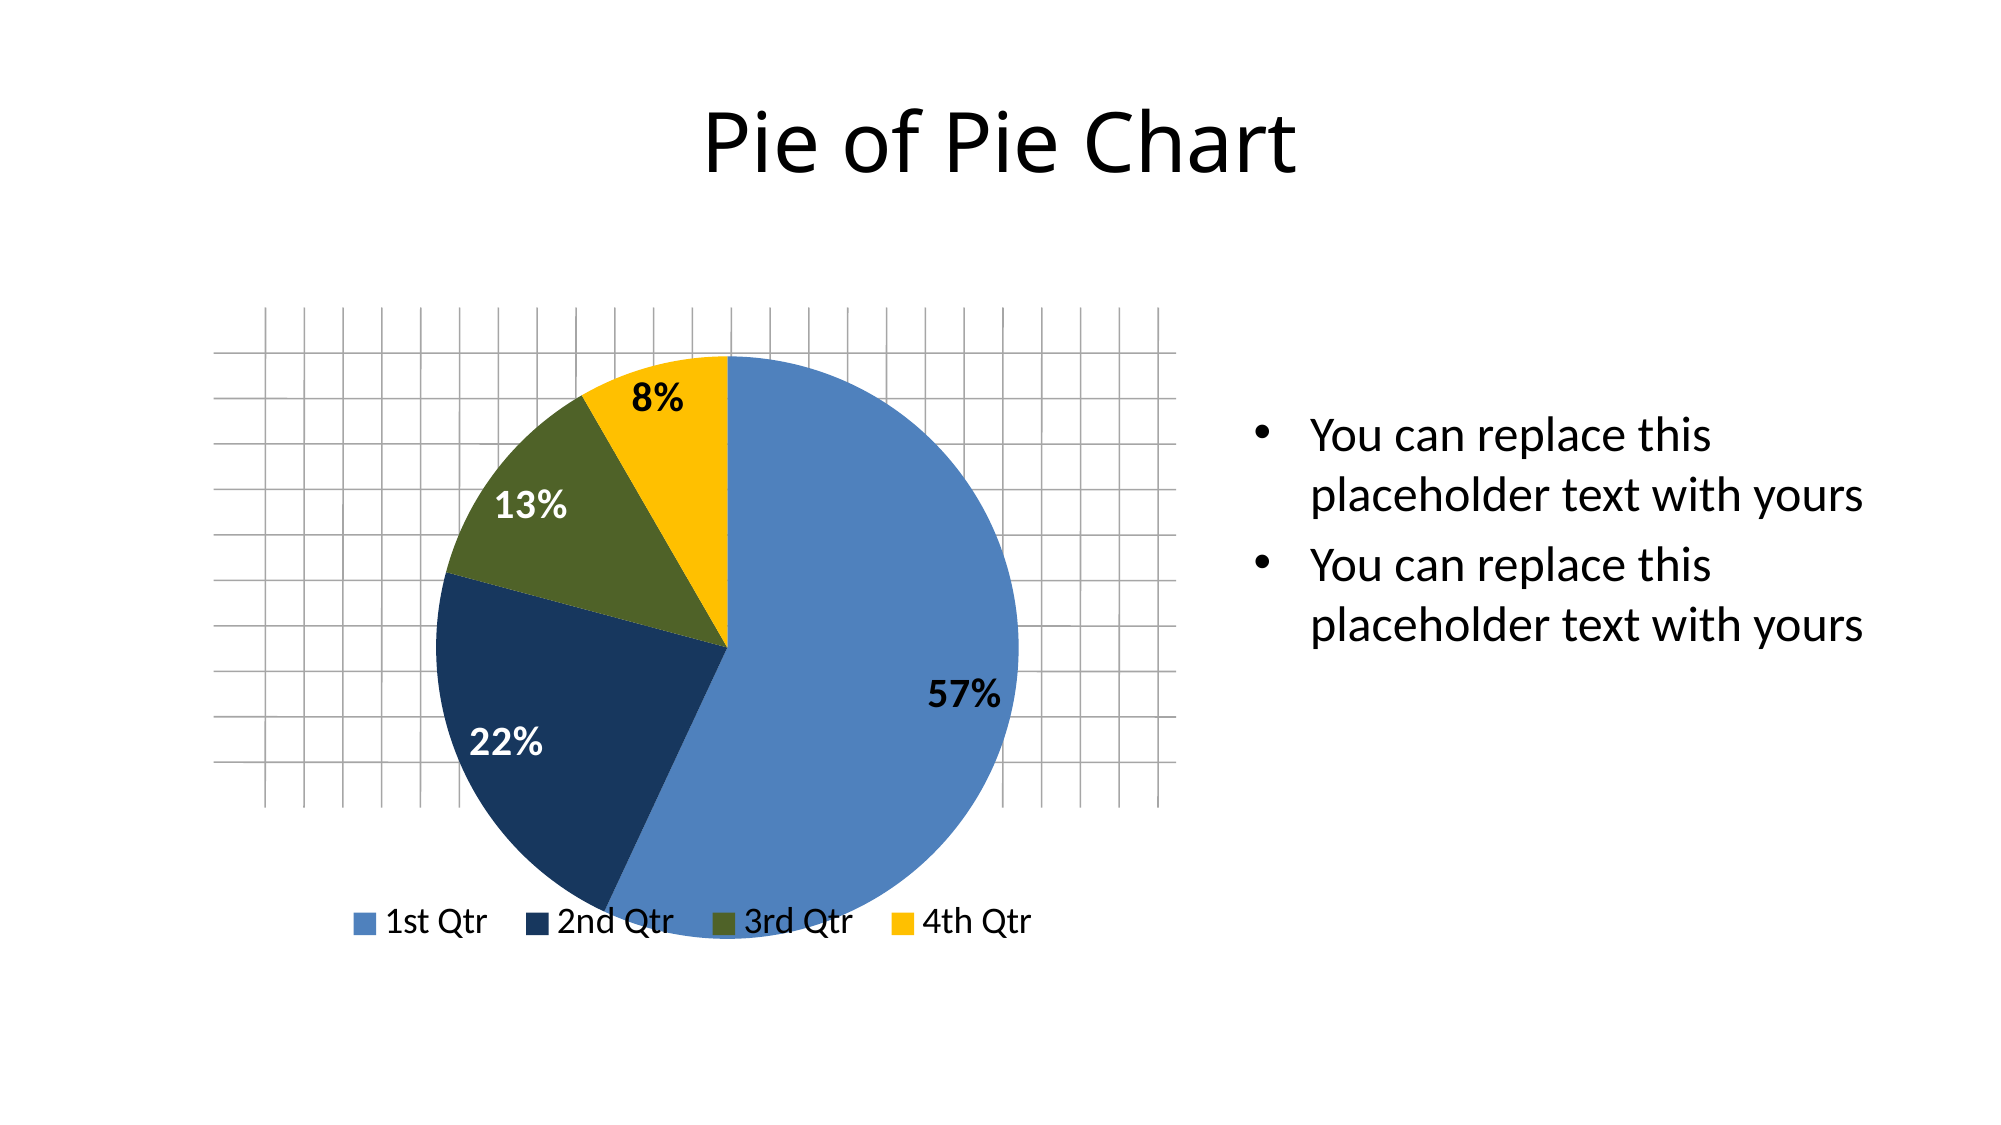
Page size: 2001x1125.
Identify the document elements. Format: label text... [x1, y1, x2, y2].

chart [200, 232, 1202, 954]
title Pie of Pie Chart [99, 45, 1900, 233]
list You can replace this placeholder text with yours You can replace this placeholder text with yours [1238, 394, 1917, 1034]
